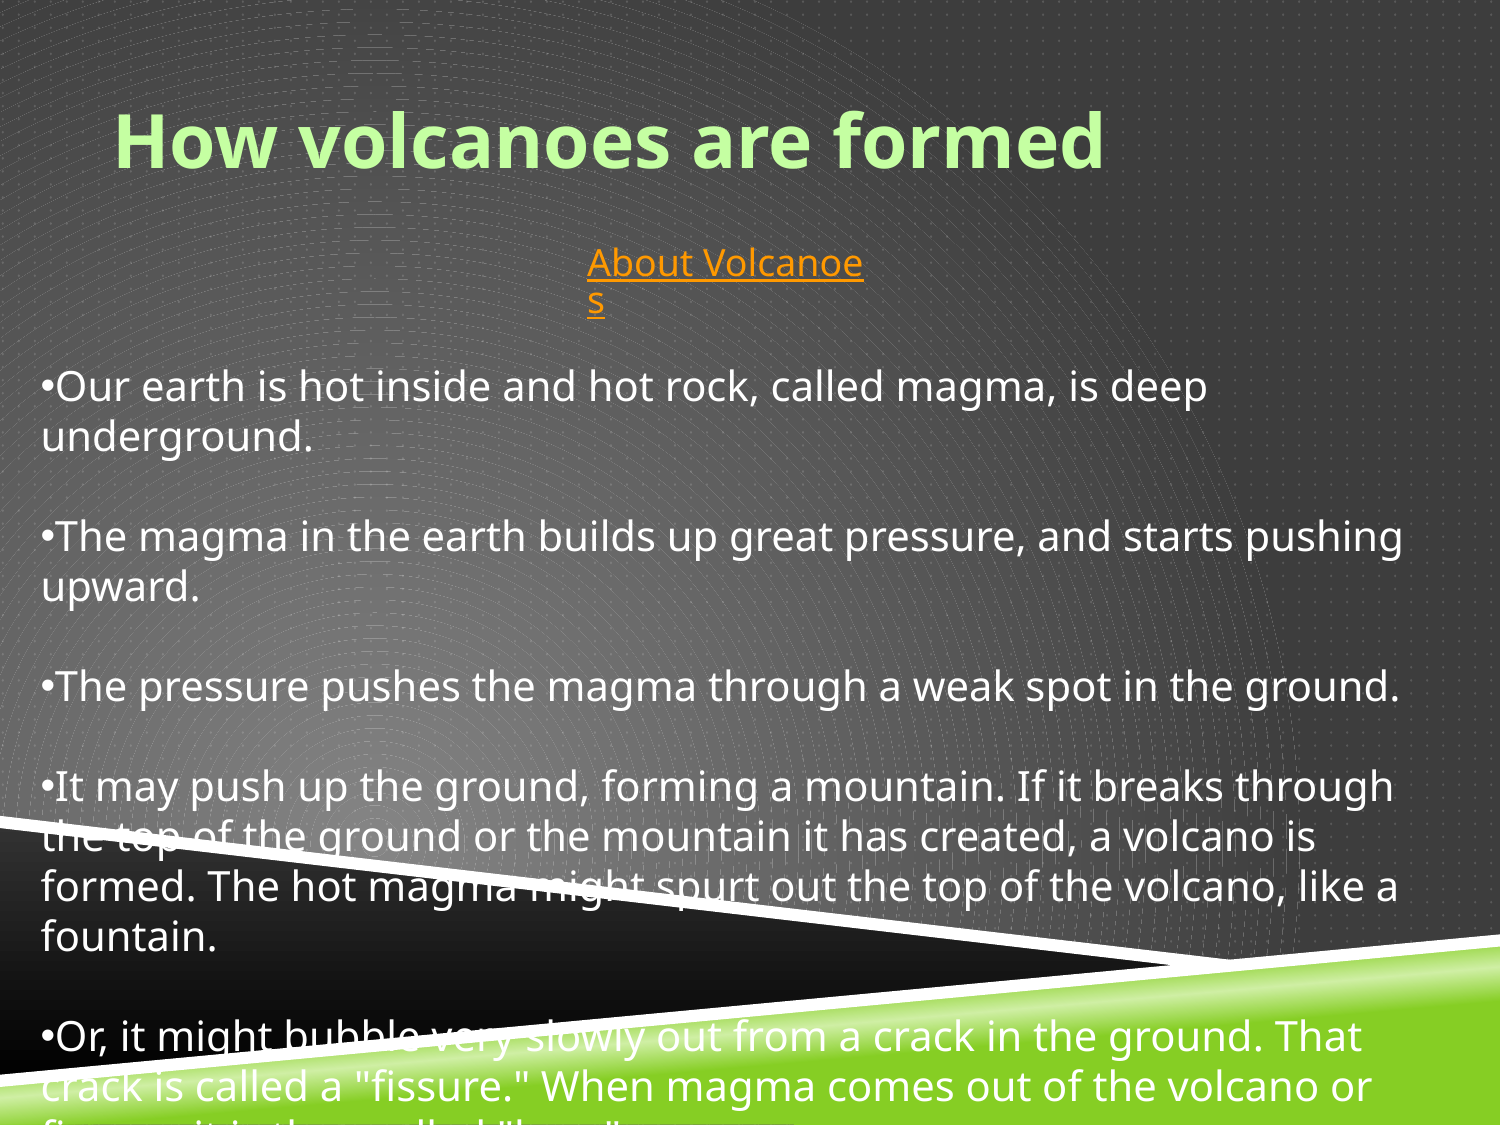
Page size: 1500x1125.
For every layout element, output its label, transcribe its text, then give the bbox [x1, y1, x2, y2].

title How volcanoes are formed [112, 45, 1388, 233]
text_box About Volcanoes [572, 231, 889, 298]
text_box Our earth is hot inside and hot rock, called magma, is deep underground. The magma in the earth builds up great pressure, and starts pushing upward. The pressure pushes the magma through a weak spot in the ground. It may push up the ground, forming a mountain. If it breaks through the top of the ground or the mountain it has created, a volcano is formed. The hot magma might spurt out the top of the volcano, like a fountain. Or, it might bubble very slowly out from a crack in the ground. That crack is called a "fissure." When magma comes out of the volcano or fissure, it is then called "lava." Sometimes, only smoke, gases and ashes come out of the volcano. [25, 352, 1473, 1125]
